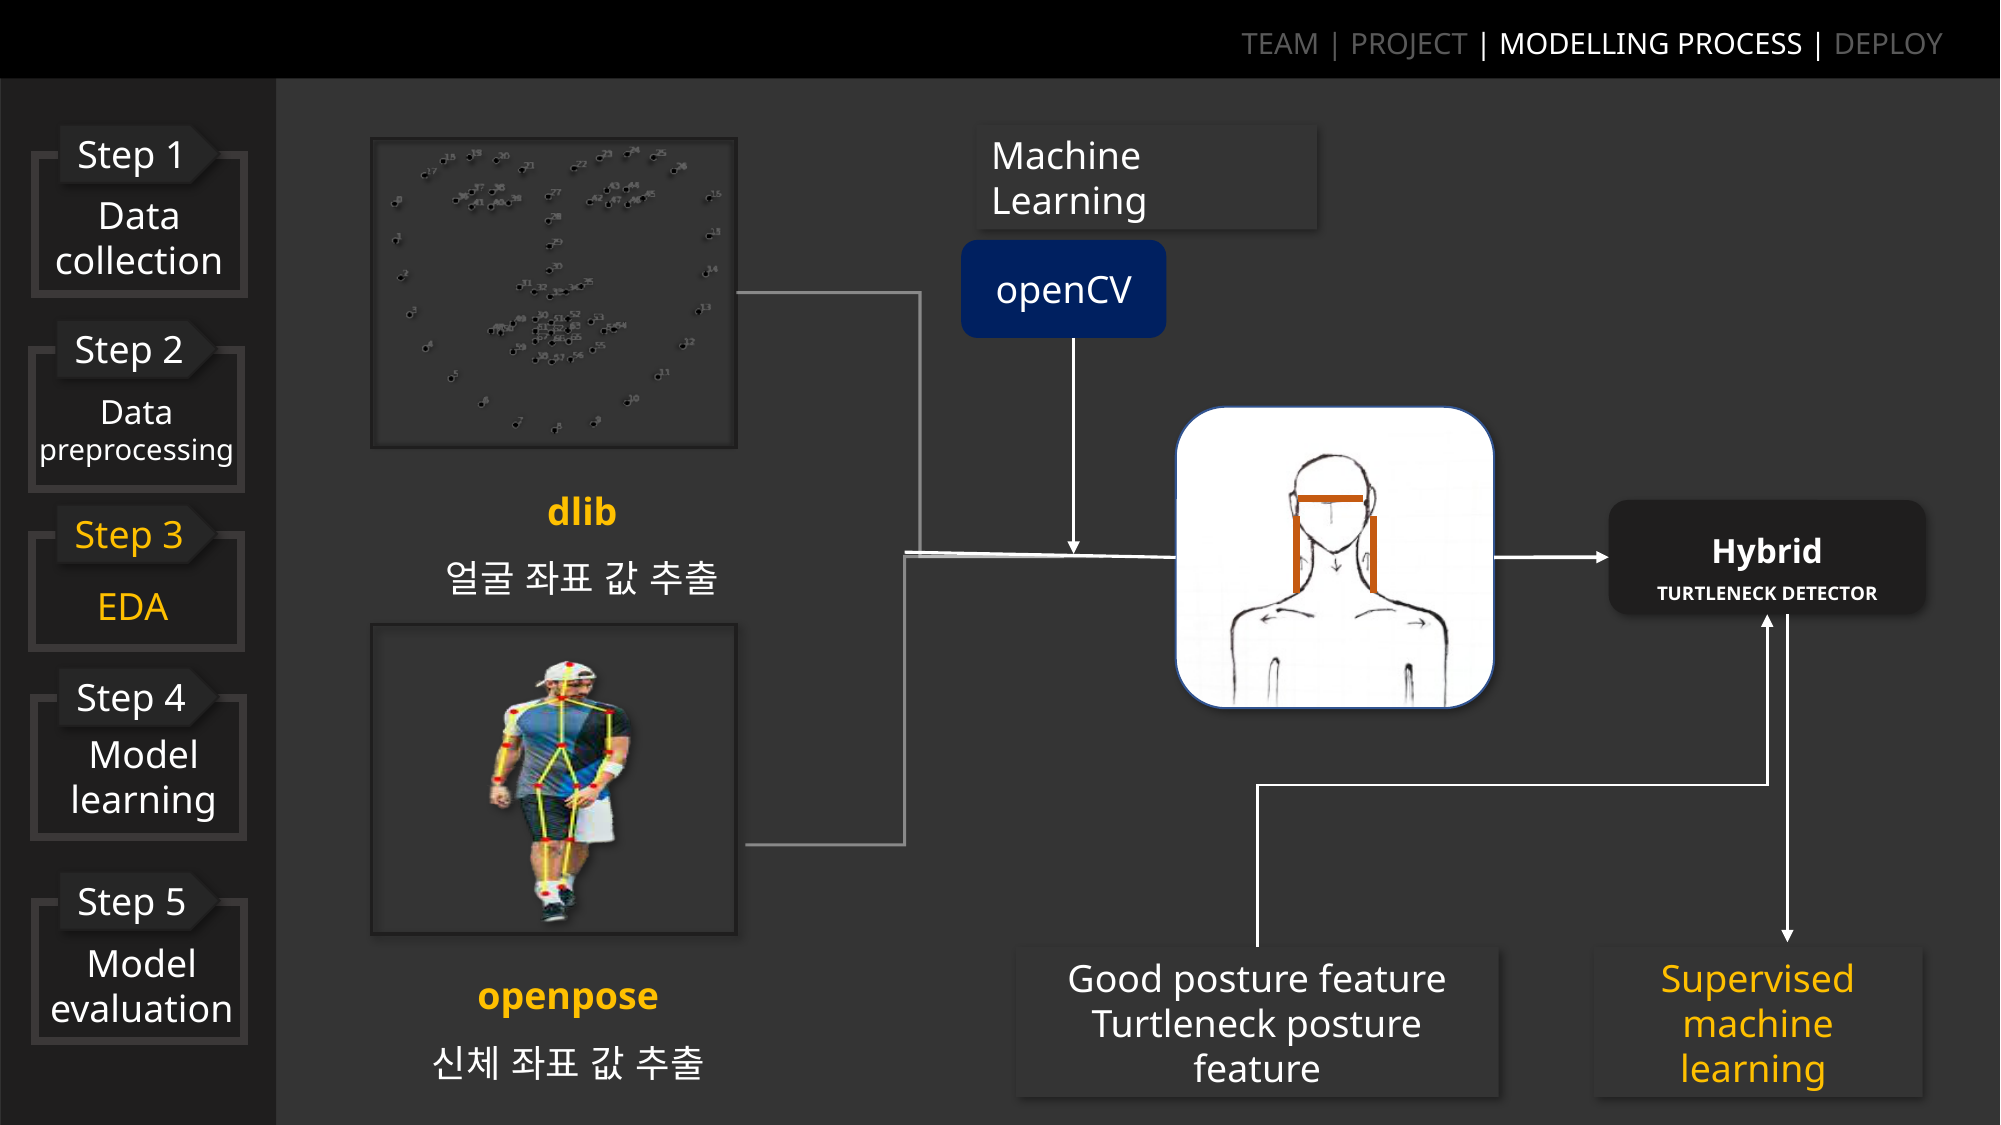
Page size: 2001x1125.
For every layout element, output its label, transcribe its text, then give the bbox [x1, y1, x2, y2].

text_box openCV [960, 238, 1168, 339]
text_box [0, 0, 2000, 175]
text_box Machine Learning [976, 175, 1317, 230]
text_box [904, 552, 1176, 558]
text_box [1345, 525, 1679, 1036]
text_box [33, 667, 243, 838]
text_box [24, 175, 255, 295]
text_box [32, 504, 242, 649]
text_box [370, 623, 737, 935]
text_box openpose 신체 좌표 값 추출 [334, 942, 802, 1125]
text_box Hybrid TURTLENECK DETECTOR [1607, 498, 1927, 616]
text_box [14, 319, 260, 490]
text_box dlib 얼굴 좌표 값 추출 [348, 457, 736, 675]
text_box Good posture feature Turtleneck posture feature [1015, 947, 1499, 1097]
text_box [1175, 406, 1495, 709]
text_box Supervised machine learning [1593, 947, 1923, 1097]
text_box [736, 292, 1104, 845]
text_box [24, 871, 260, 1041]
text_box [0, 175, 277, 1125]
text_box [370, 175, 737, 449]
